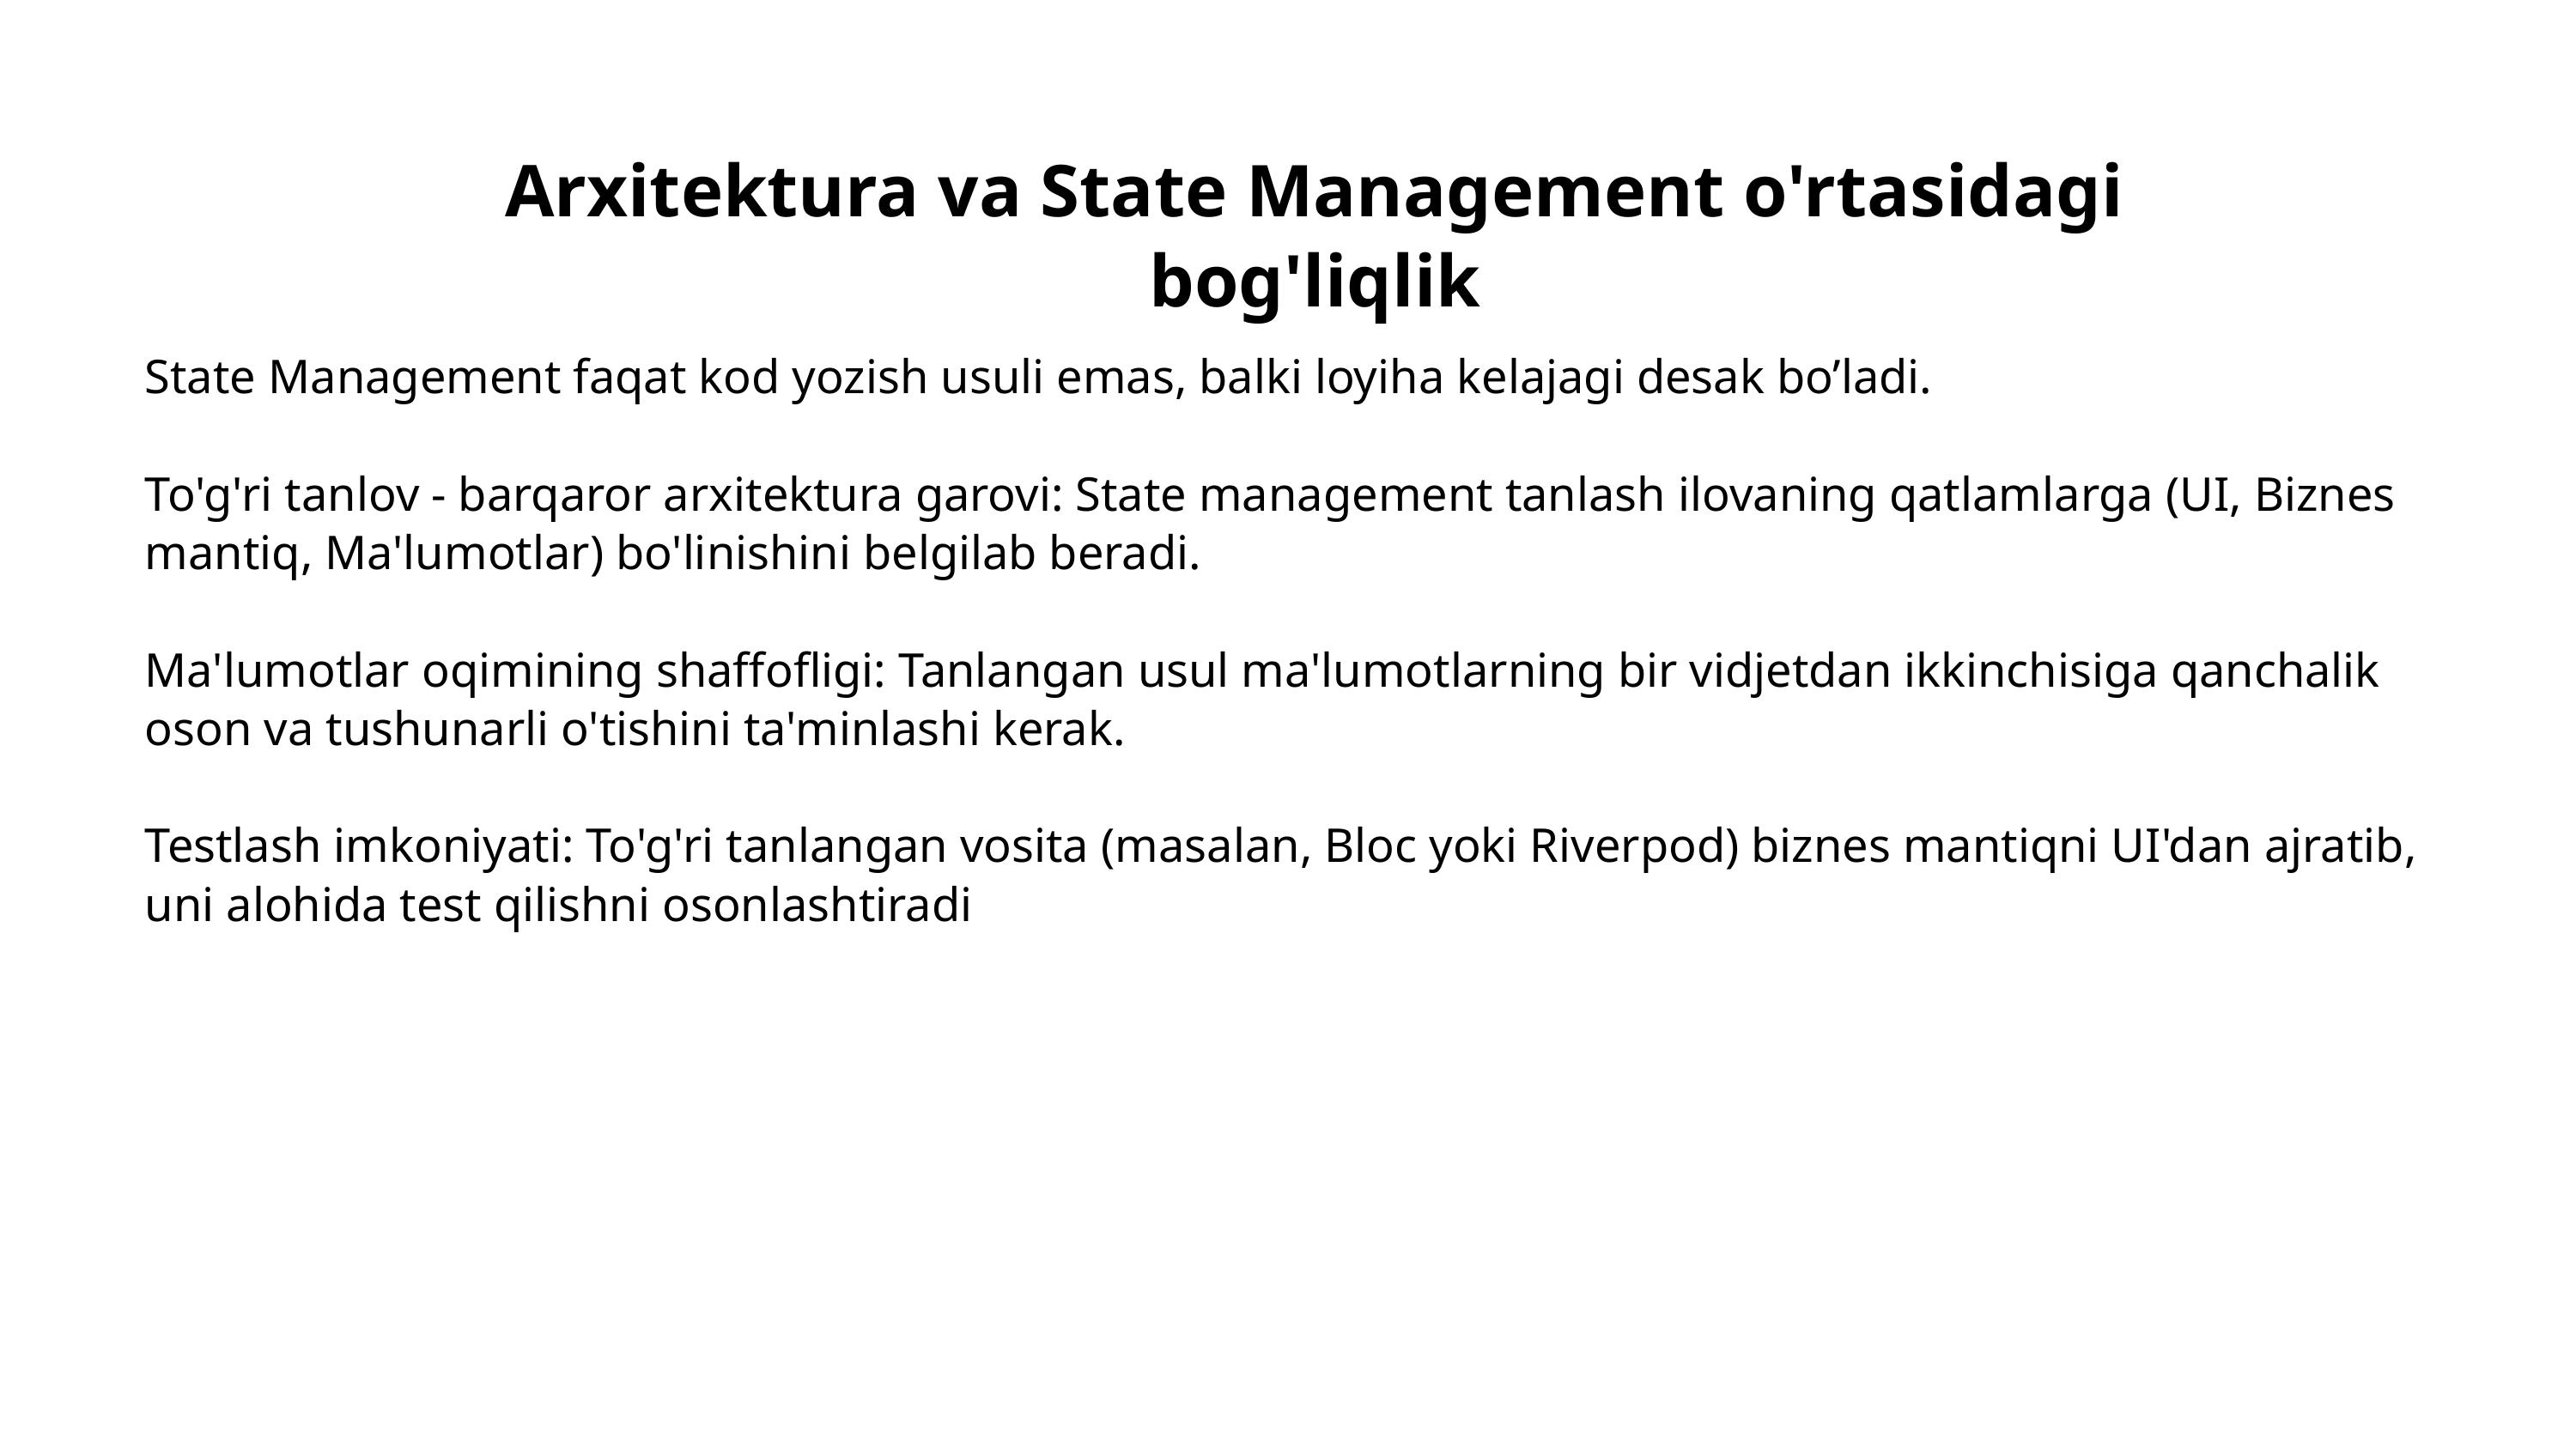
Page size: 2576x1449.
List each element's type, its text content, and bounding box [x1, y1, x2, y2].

text_box Arxitektura va State Management o'rtasidagi bog'liqlik [374, 140, 2256, 322]
text_box State Management faqat kod yozish usuli emas, balki loyiha kelajagi desak bo’ladi. To'g'ri tanlov - barqaror arxitektura garovi: State management tanlash ilovaning qatlamlarga (UI, Biznes mantiq, Ma'lumotlar) bo'linishini belgilab beradi. Ma'lumotlar oqimining shaffofligi: Tanlangan usul ma'lumotlarning bir vidjetdan ikkinchisiga qanchalik oson va tushunarli o'tishini ta'minlashi kerak. Testlash imkoniyati: To'g'ri tanlangan vosita (masalan, Bloc yoki Riverpod) biznes mantiqni UI'dan ajratib, uni alohida test qilishni osonlashtiradi [144, 344, 2492, 990]
